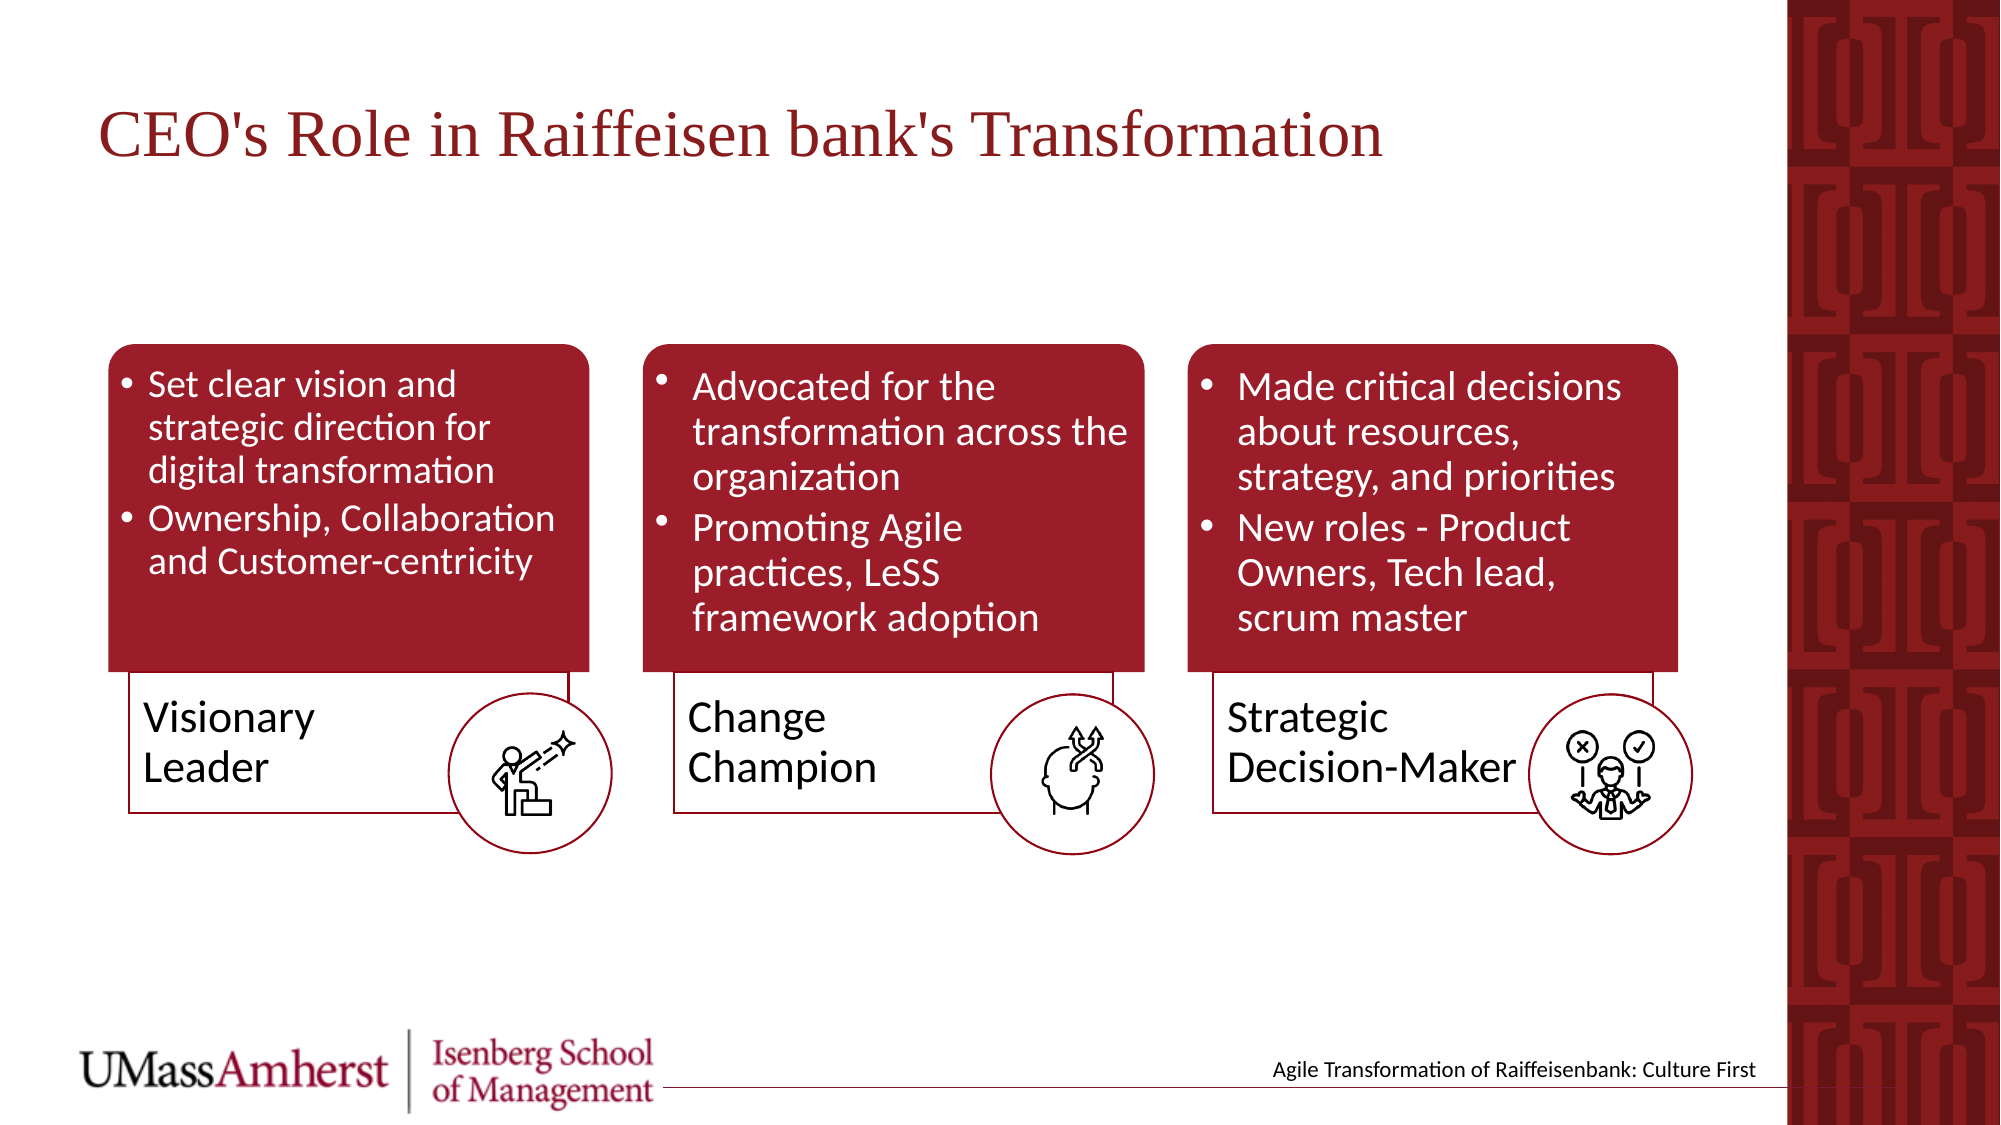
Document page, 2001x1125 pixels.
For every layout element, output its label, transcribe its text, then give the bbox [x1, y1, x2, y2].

picture [1787, 0, 2000, 1125]
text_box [106, 334, 1693, 858]
list CEO's Role in Raiffeisen bank's Transformation [83, 91, 1691, 182]
picture [67, 1020, 663, 1125]
